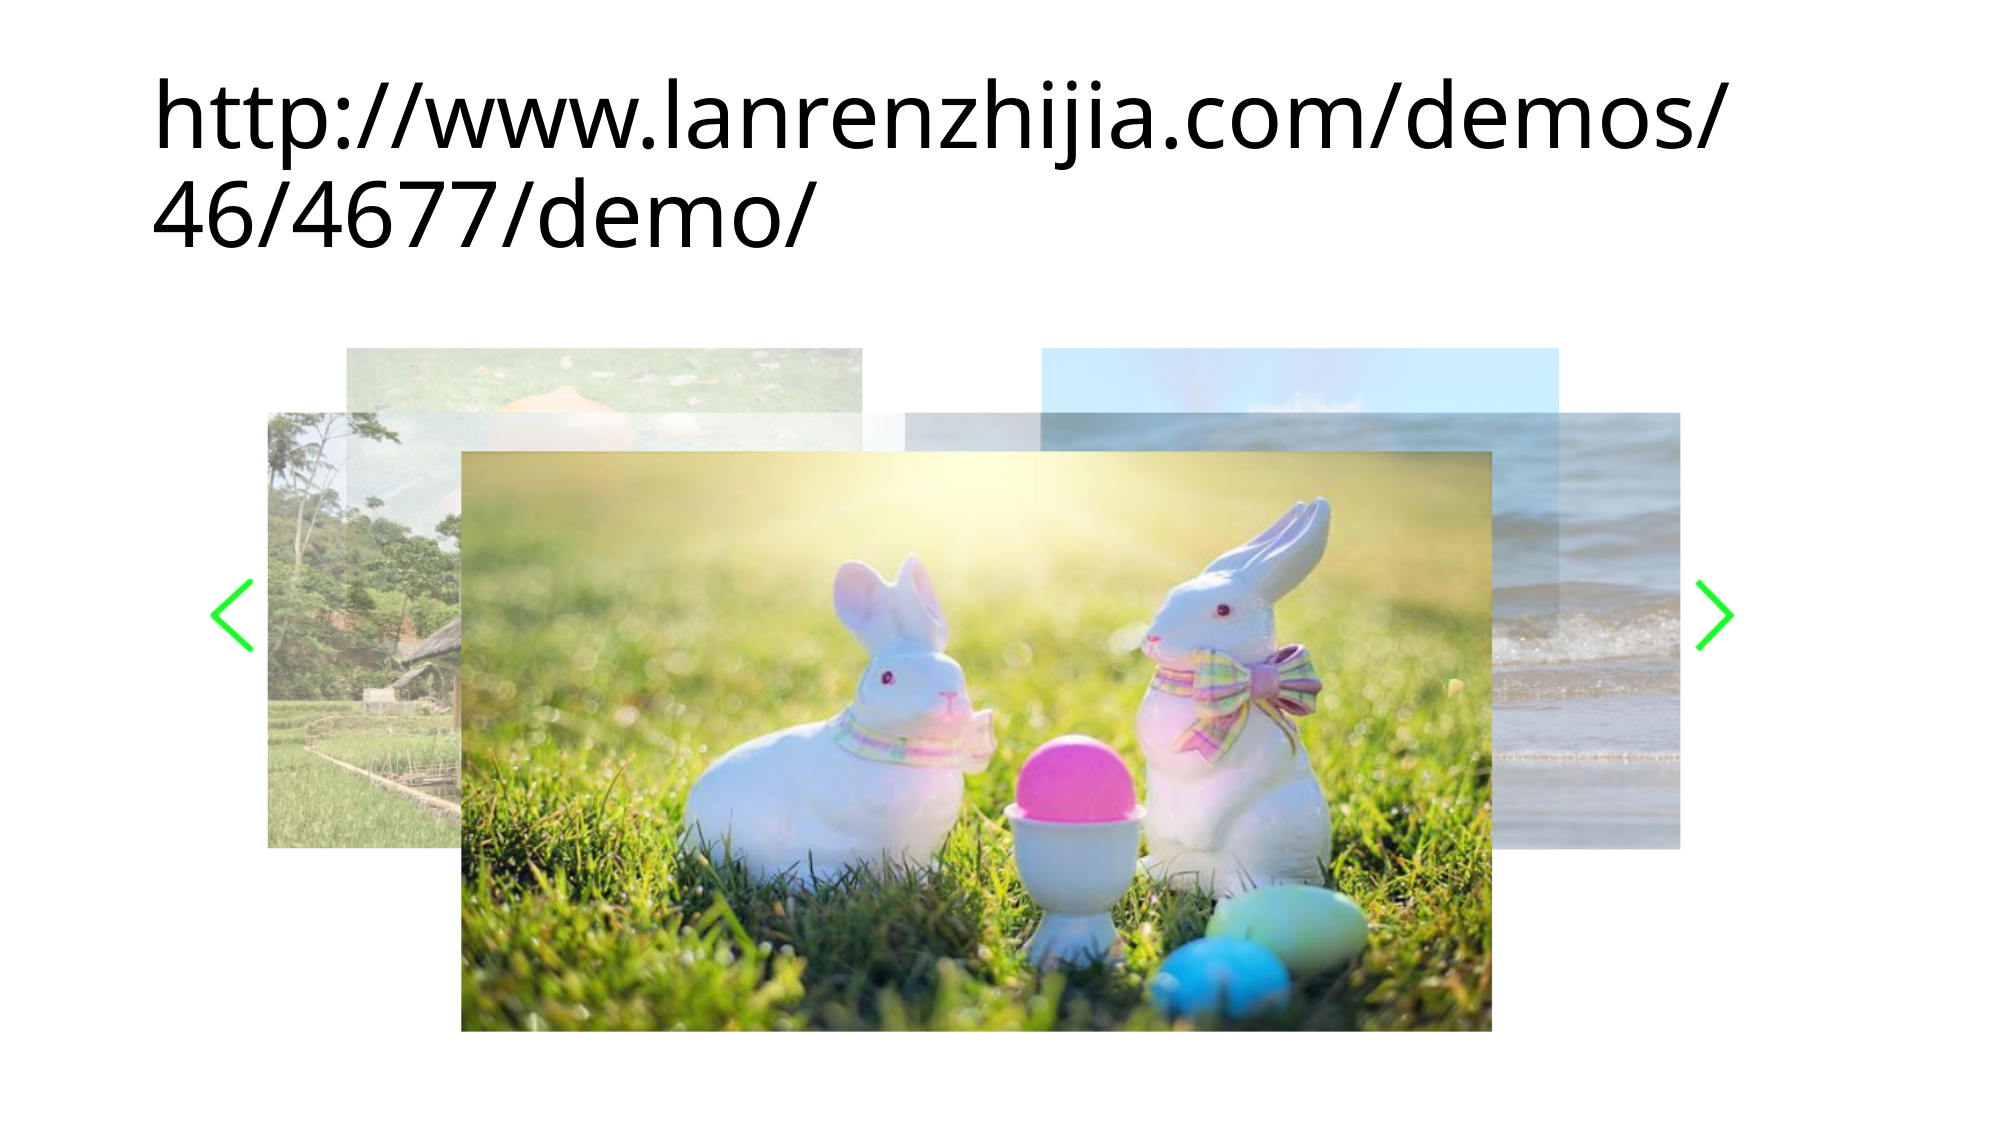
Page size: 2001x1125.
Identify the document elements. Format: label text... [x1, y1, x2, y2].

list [157, 303, 1843, 1068]
title http://www.lanrenzhijia.com/demos/46/4677/demo/ [137, 59, 1863, 278]
